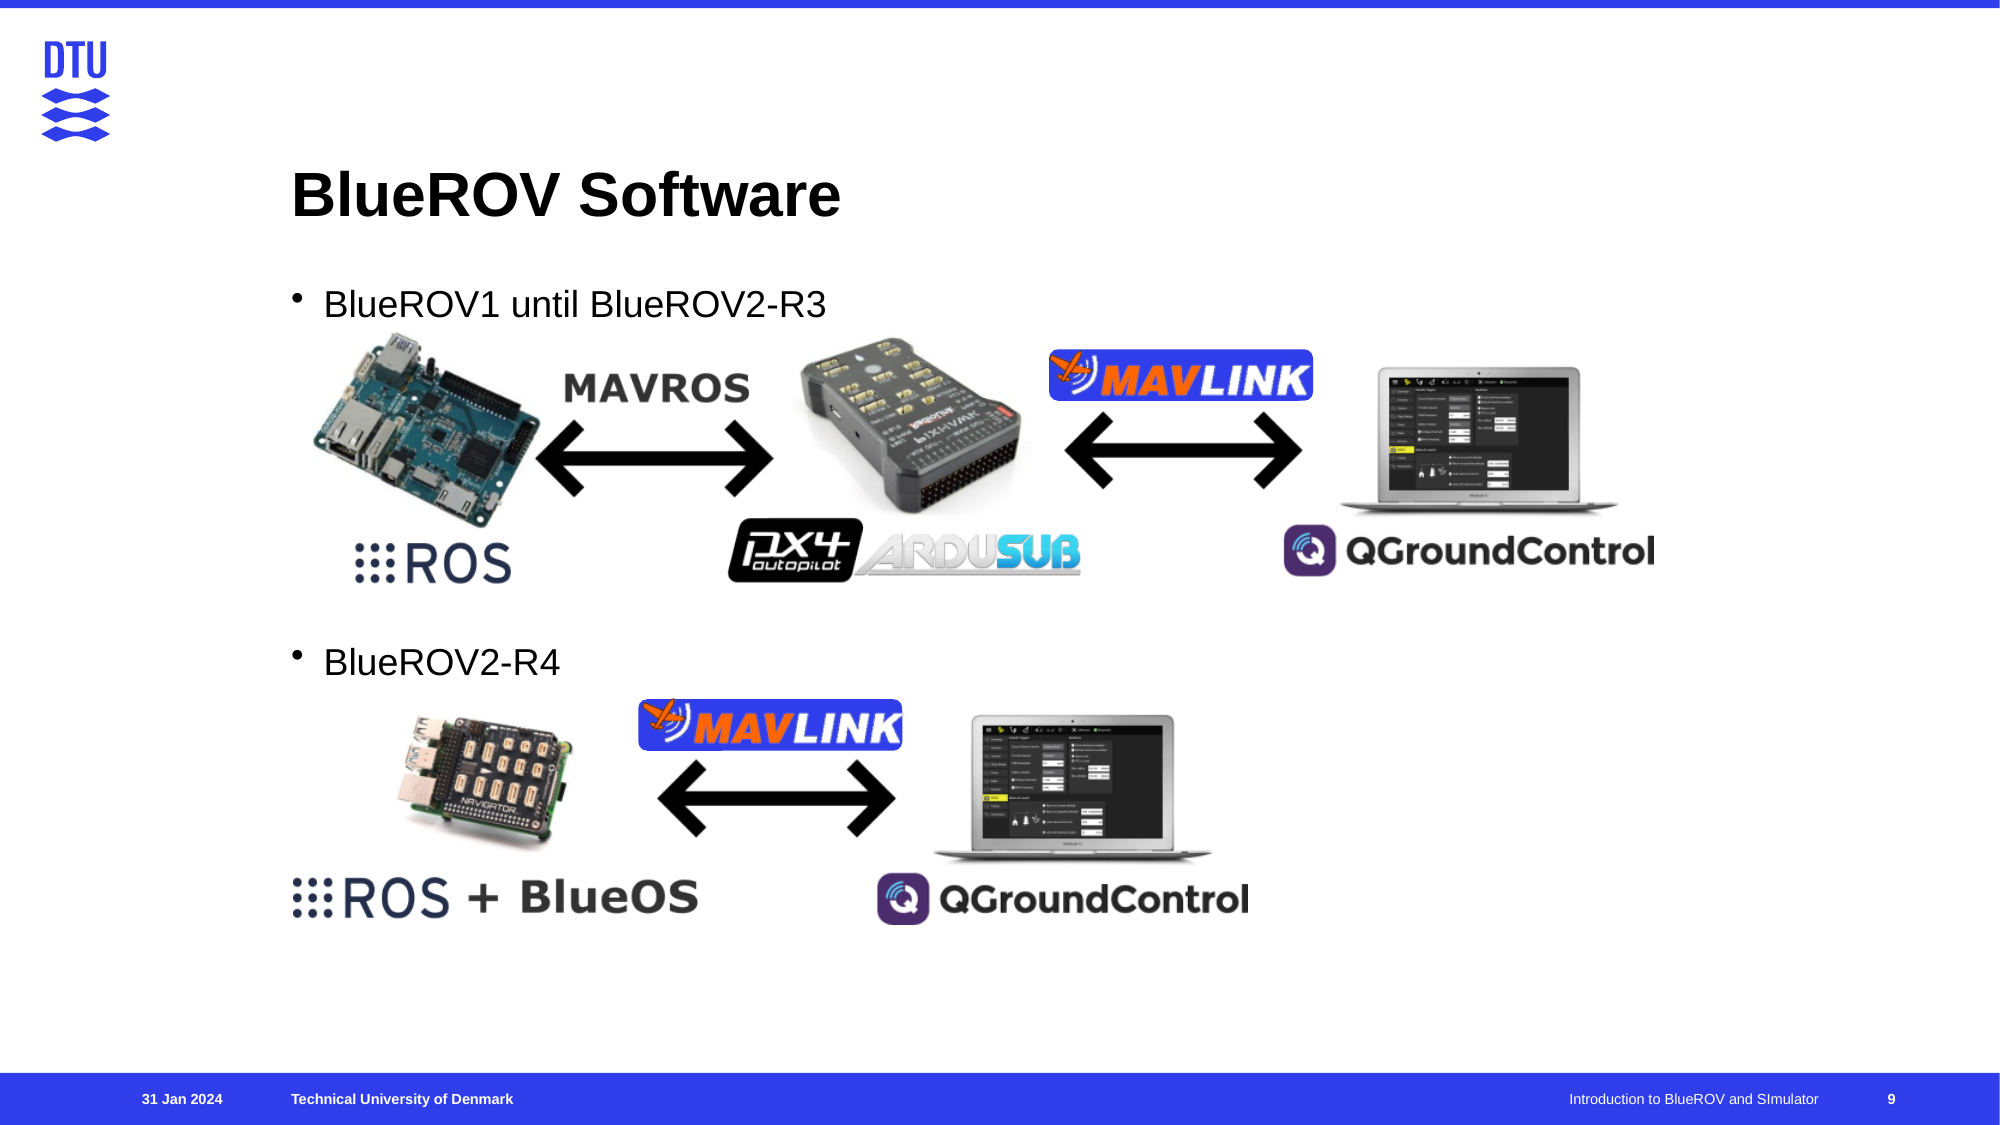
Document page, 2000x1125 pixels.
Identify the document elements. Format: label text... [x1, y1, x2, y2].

text_box BlueROV2-R4 [291, 637, 1850, 1038]
list BlueROV1 until BlueROV2-R3 [291, 279, 1863, 602]
footer Introduction to BlueROV and SImulator [917, 1073, 1819, 1125]
picture [293, 679, 1248, 926]
slide_number 9 [1887, 1073, 1959, 1125]
picture [312, 330, 1655, 603]
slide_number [41, 1073, 223, 1125]
title BlueROV Software [291, 69, 1819, 230]
